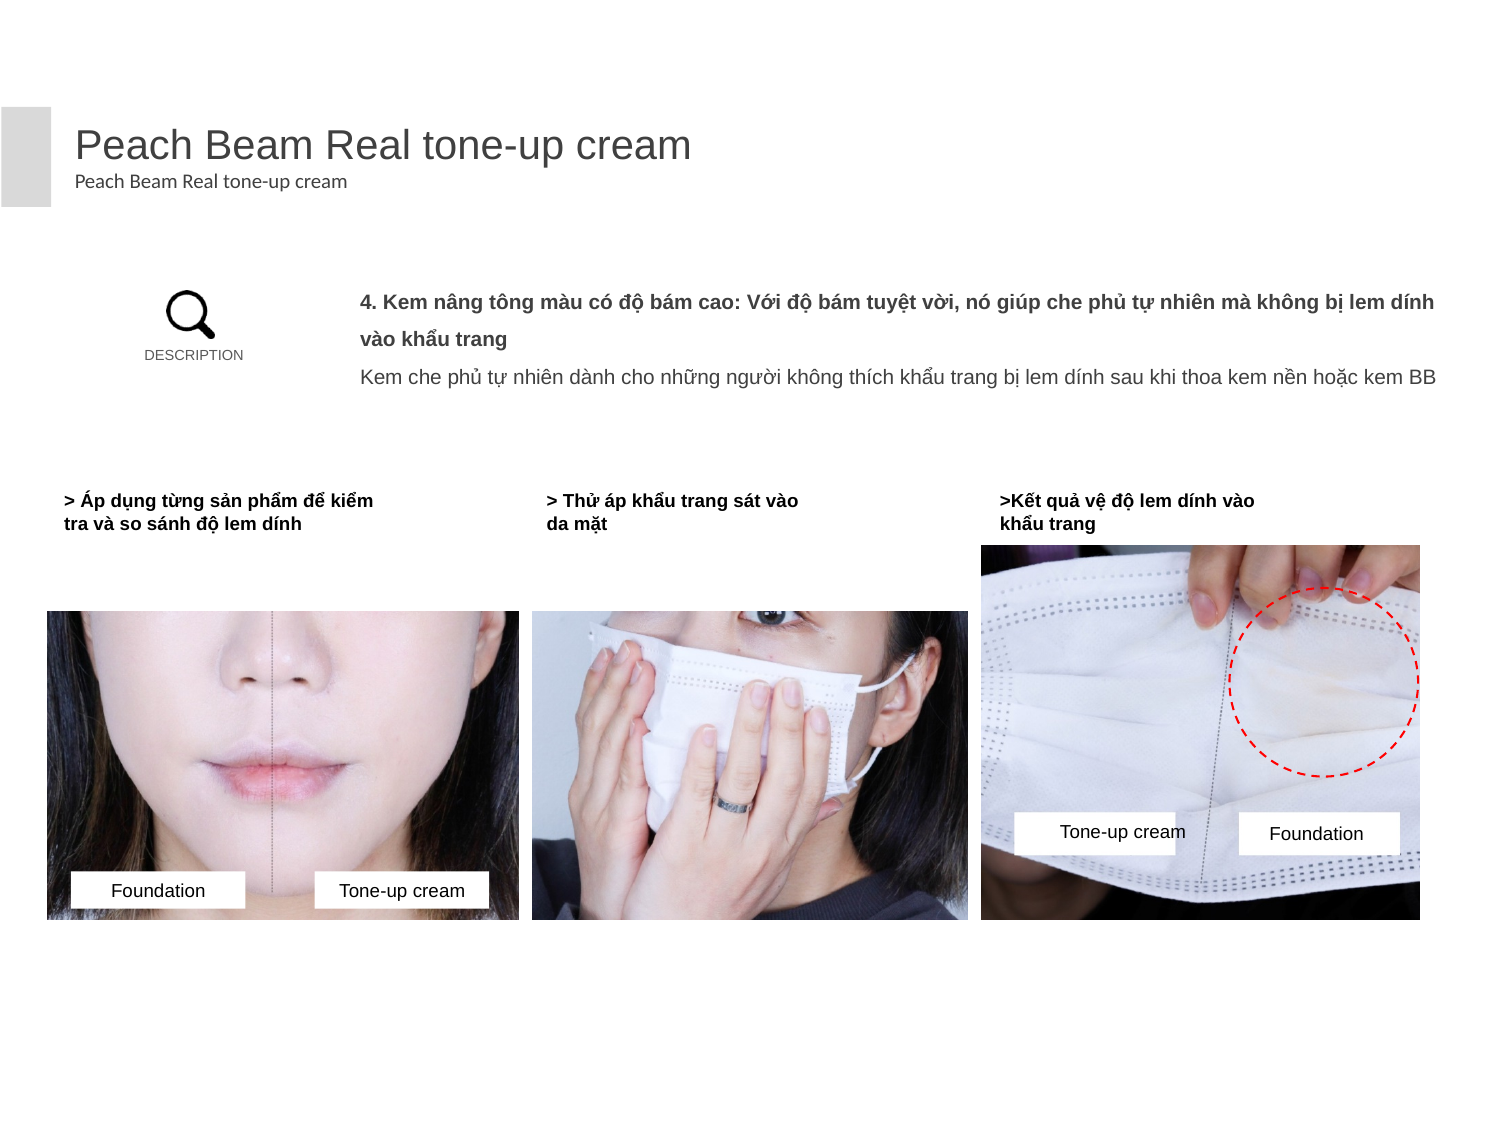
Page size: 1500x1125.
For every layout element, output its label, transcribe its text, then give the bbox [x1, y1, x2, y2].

text_box > Thử áp khẩu trang sát vào da mặt [531, 481, 827, 542]
picture [531, 611, 969, 920]
text_box Peach Beam Real tone-up cream Peach Beam Real tone-up cream [60, 110, 789, 201]
picture [47, 611, 519, 920]
text_box 4. Kem nâng tông màu có độ bám cao: Với độ bám tuyệt vời, nó giúp che phủ tự nhiên mà không bị lem dính vào khẩu trang Kem che phủ tự nhiên dành cho những người không thích khẩu trang bị lem dính sau khi thoa kem nền hoặc kem BB [345, 268, 1455, 396]
text_box [0, 106, 52, 208]
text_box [133, 290, 255, 371]
text_box >Kết quả vệ độ lem dính vào khẩu trang [985, 481, 1280, 542]
text_box > Áp dụng từng sản phẩm để kiểm tra và so sánh độ lem dính [49, 481, 407, 542]
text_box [981, 545, 1430, 920]
